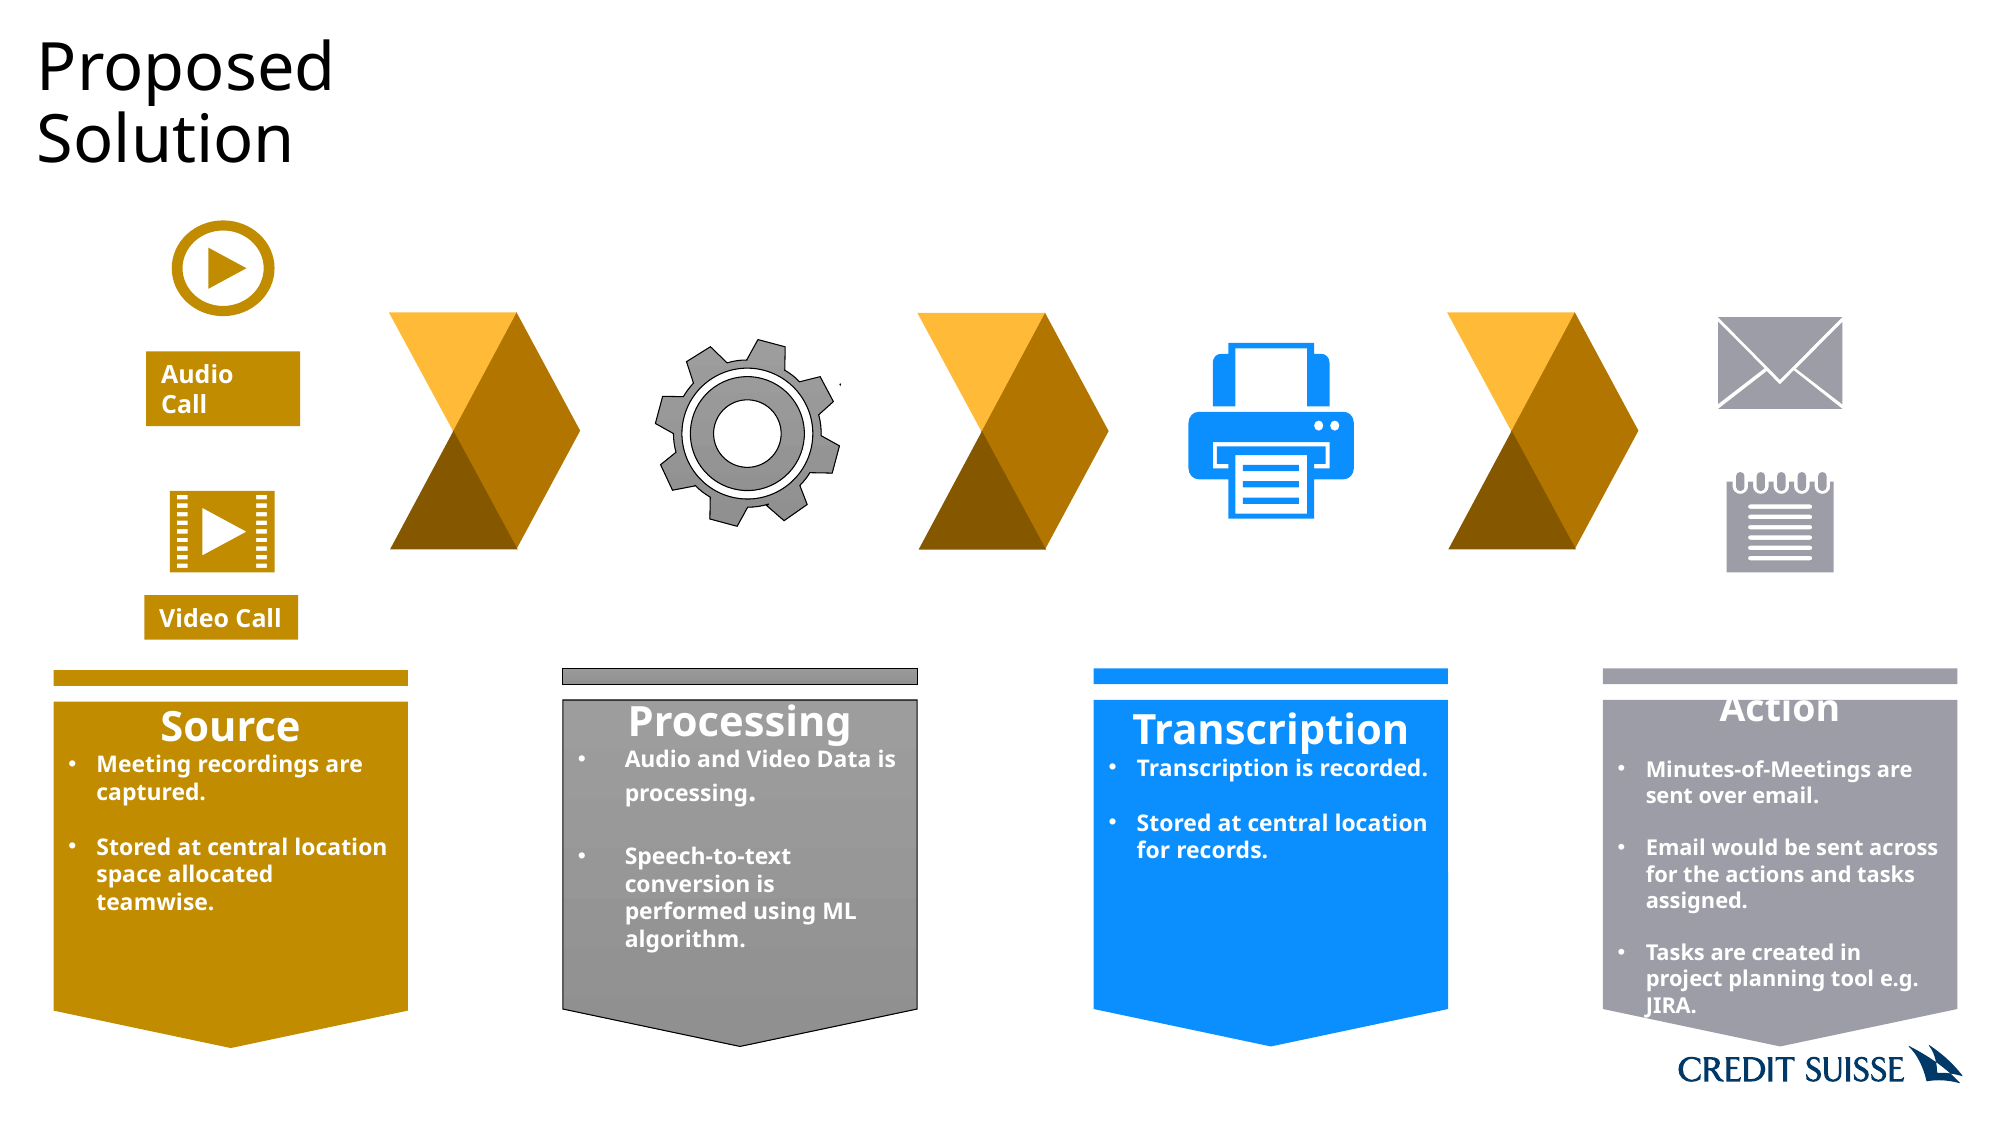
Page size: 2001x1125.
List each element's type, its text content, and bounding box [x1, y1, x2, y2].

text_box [917, 312, 1109, 550]
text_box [1093, 668, 1449, 1047]
text_box [1718, 370, 1843, 409]
text_box [1718, 317, 1843, 380]
text_box Proposed Solution [21, 25, 603, 185]
text_box [654, 338, 841, 527]
text_box [1736, 472, 1745, 492]
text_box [144, 220, 301, 642]
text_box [388, 312, 581, 550]
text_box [1602, 668, 1958, 1047]
text_box [1797, 472, 1807, 492]
text_box [1211, 341, 1331, 408]
text_box [1726, 481, 1834, 573]
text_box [1446, 312, 1639, 550]
text_box [1718, 321, 1765, 404]
text_box [1818, 472, 1827, 492]
text_box [1187, 410, 1355, 520]
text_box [53, 670, 408, 1049]
text_box [1756, 472, 1765, 492]
text_box [1795, 322, 1843, 405]
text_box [562, 668, 918, 1047]
text_box [1777, 472, 1786, 492]
